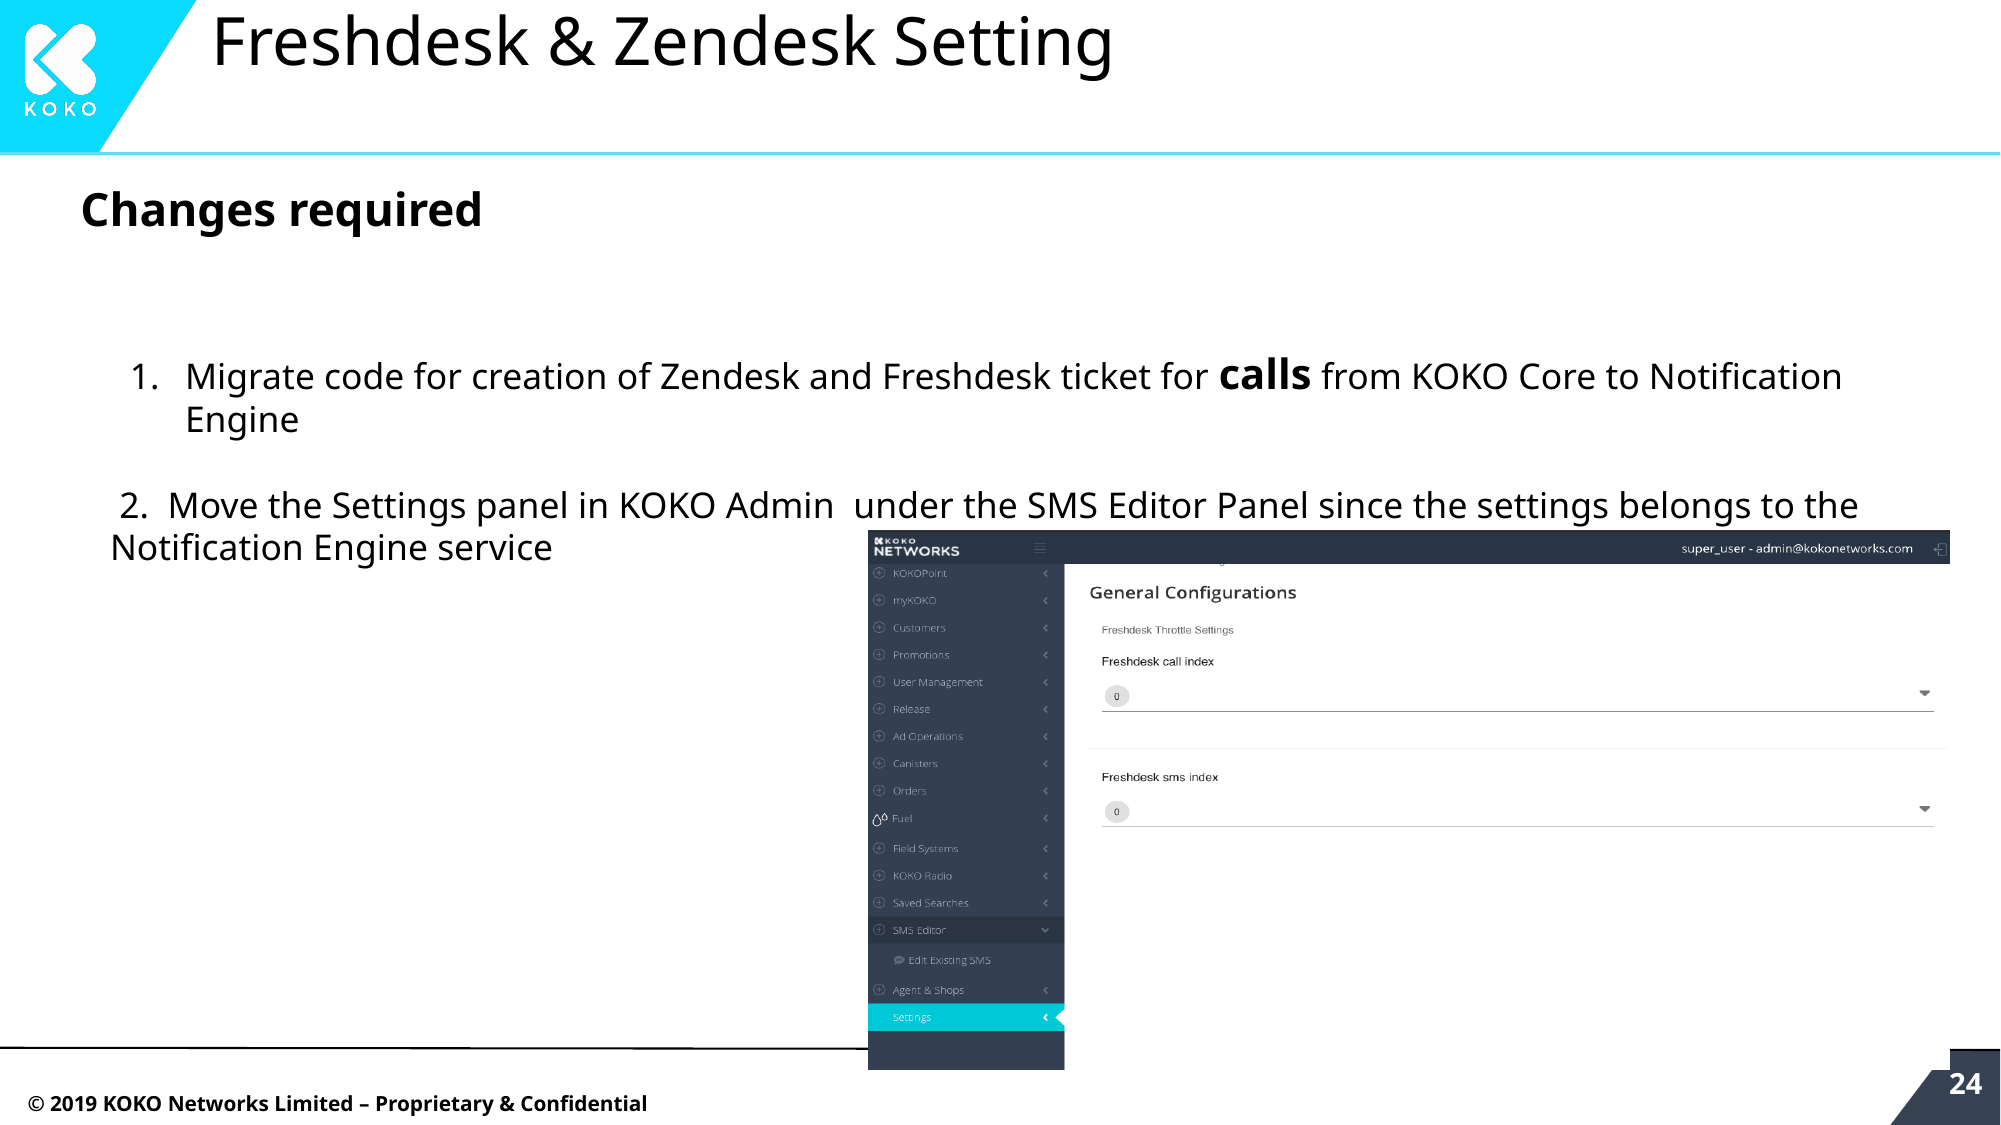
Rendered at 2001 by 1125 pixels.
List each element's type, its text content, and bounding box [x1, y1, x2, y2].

picture [868, 529, 1950, 1070]
text_box Migrate code for creation of Zendesk and Freshdesk ticket for calls from KOKO Core to Notification Engine 2. Move the Settings panel in KOKO Admin under the SMS Editor Panel since the settings belongs to the Notification Engine service [95, 332, 1950, 1125]
text_box Changes required [65, 165, 1001, 251]
picture [0, 0, 197, 152]
slide_number ‹#› [1950, 1050, 2000, 1125]
title Freshdesk & Zendesk Setting [196, 15, 1925, 144]
